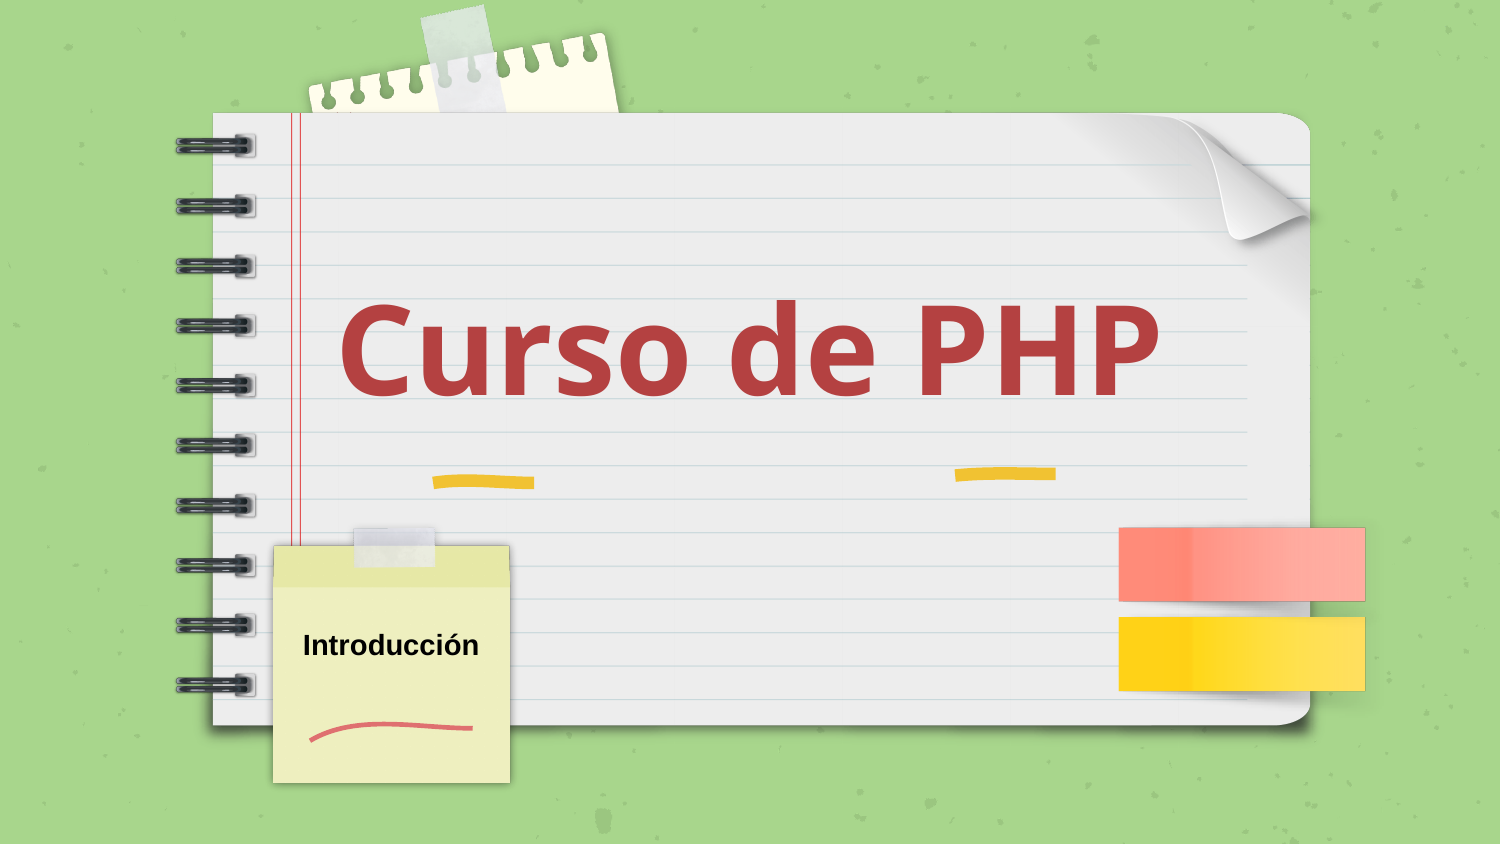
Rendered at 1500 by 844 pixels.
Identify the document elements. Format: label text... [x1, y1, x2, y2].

subtitle Introducción [274, 618, 509, 749]
title Curso de PHP [251, 283, 1249, 555]
text_box [309, 724, 473, 741]
picture [171, 0, 1407, 795]
